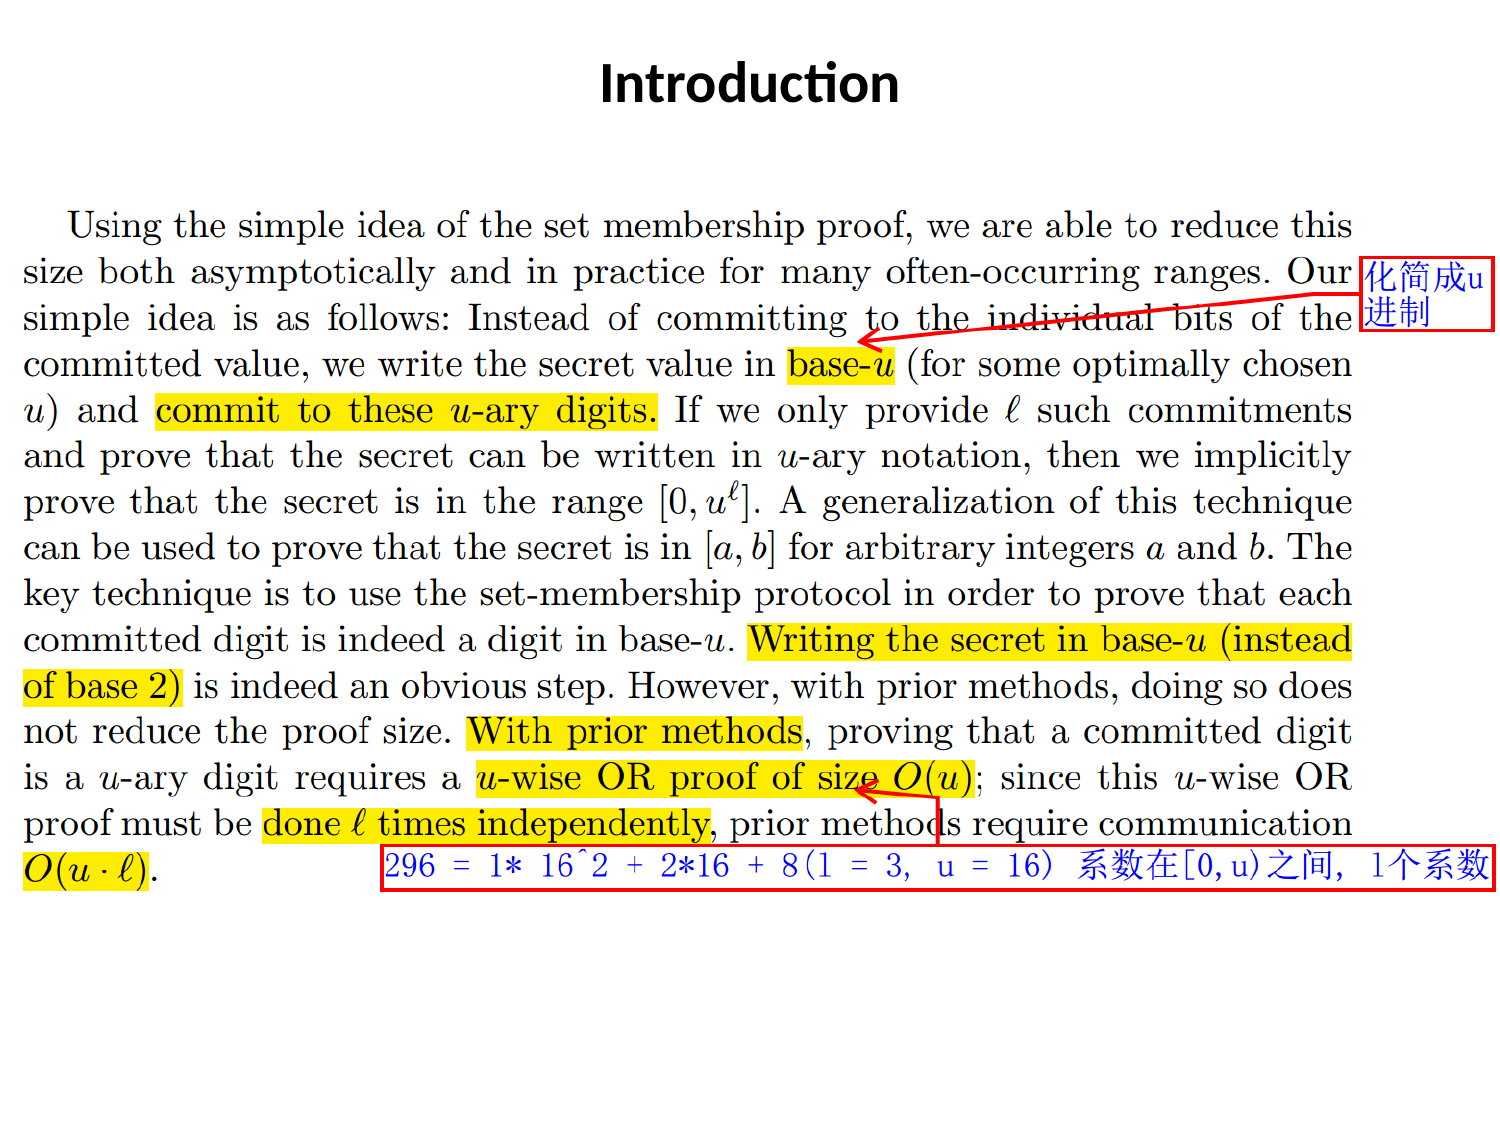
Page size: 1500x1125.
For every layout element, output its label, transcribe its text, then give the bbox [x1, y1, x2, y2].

text_box Introduction [0, 37, 1500, 140]
picture [17, 207, 1500, 896]
